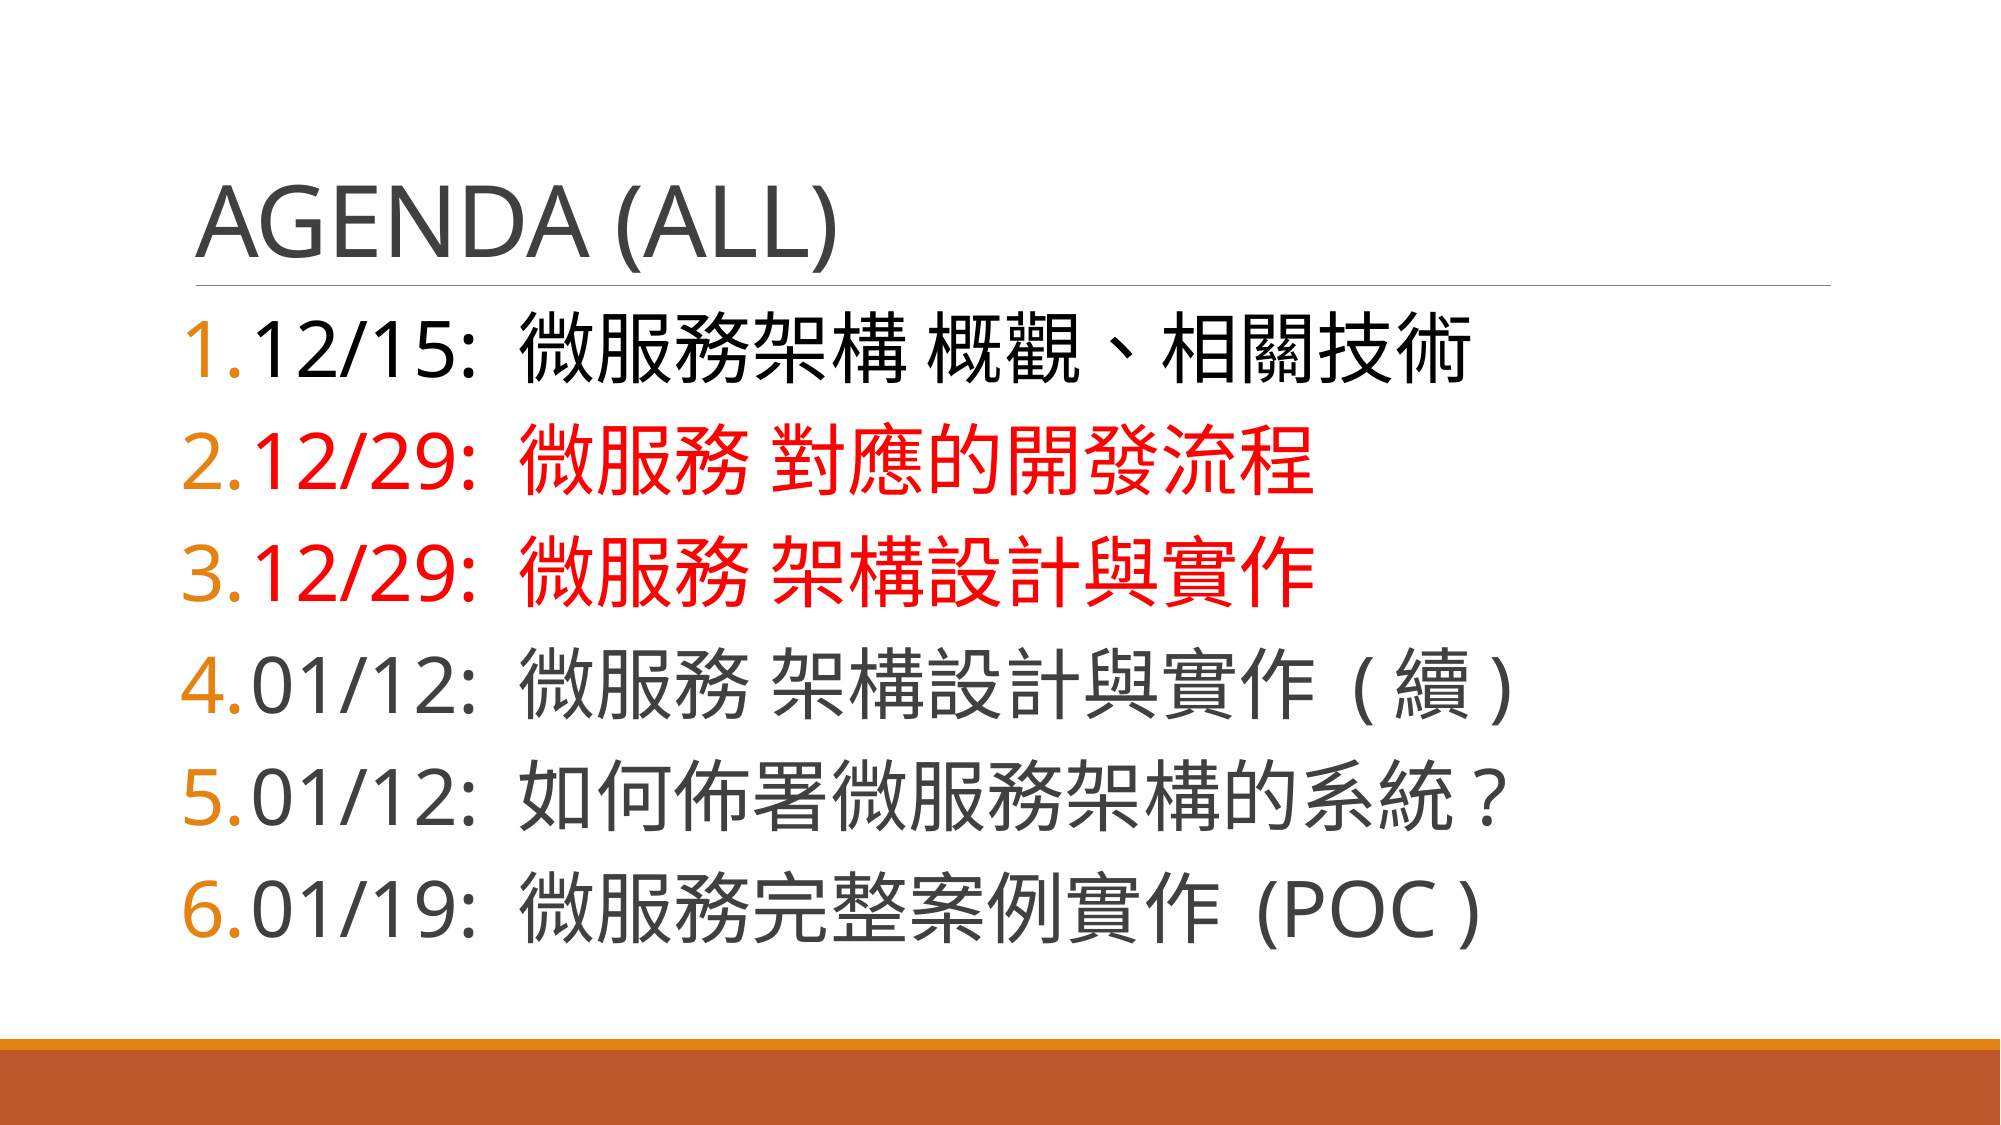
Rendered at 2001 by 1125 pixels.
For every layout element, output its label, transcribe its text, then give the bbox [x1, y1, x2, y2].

list 12/15: 微服務架構 概觀、相關技術 12/29: 微服務 對應的開發流程 12/29: 微服務 架構設計與實作 01/12: 微服務 架構設計與實作 (續) 01/12: 如何佈署微服務架構的系統? 01/19: 微服務完整案例實作 (POC ) [180, 302, 1830, 963]
title AGENDA (ALL) [180, 47, 1830, 285]
